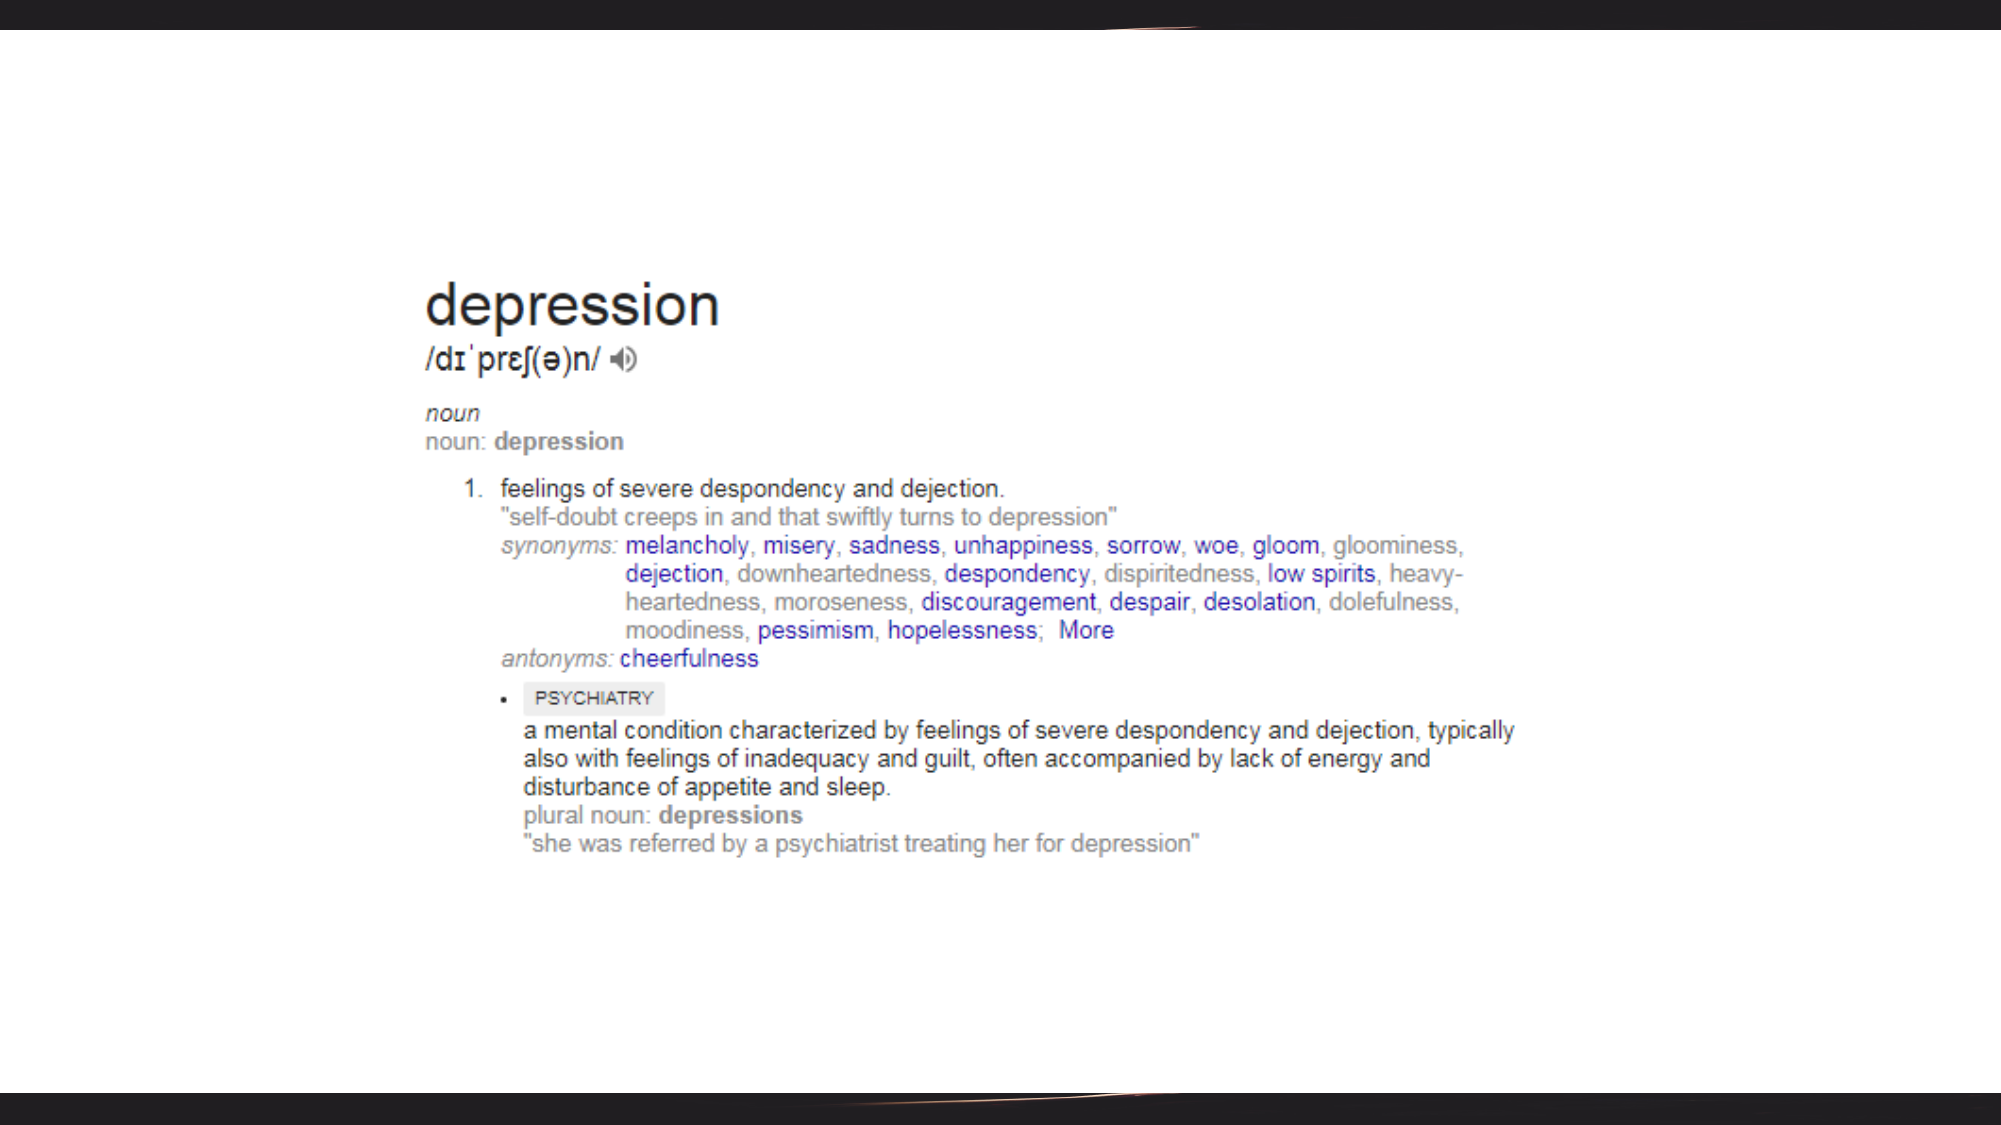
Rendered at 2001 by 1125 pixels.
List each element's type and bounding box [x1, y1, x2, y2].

picture [0, 1093, 2001, 1125]
picture [405, 252, 1564, 873]
picture [0, 0, 2001, 30]
